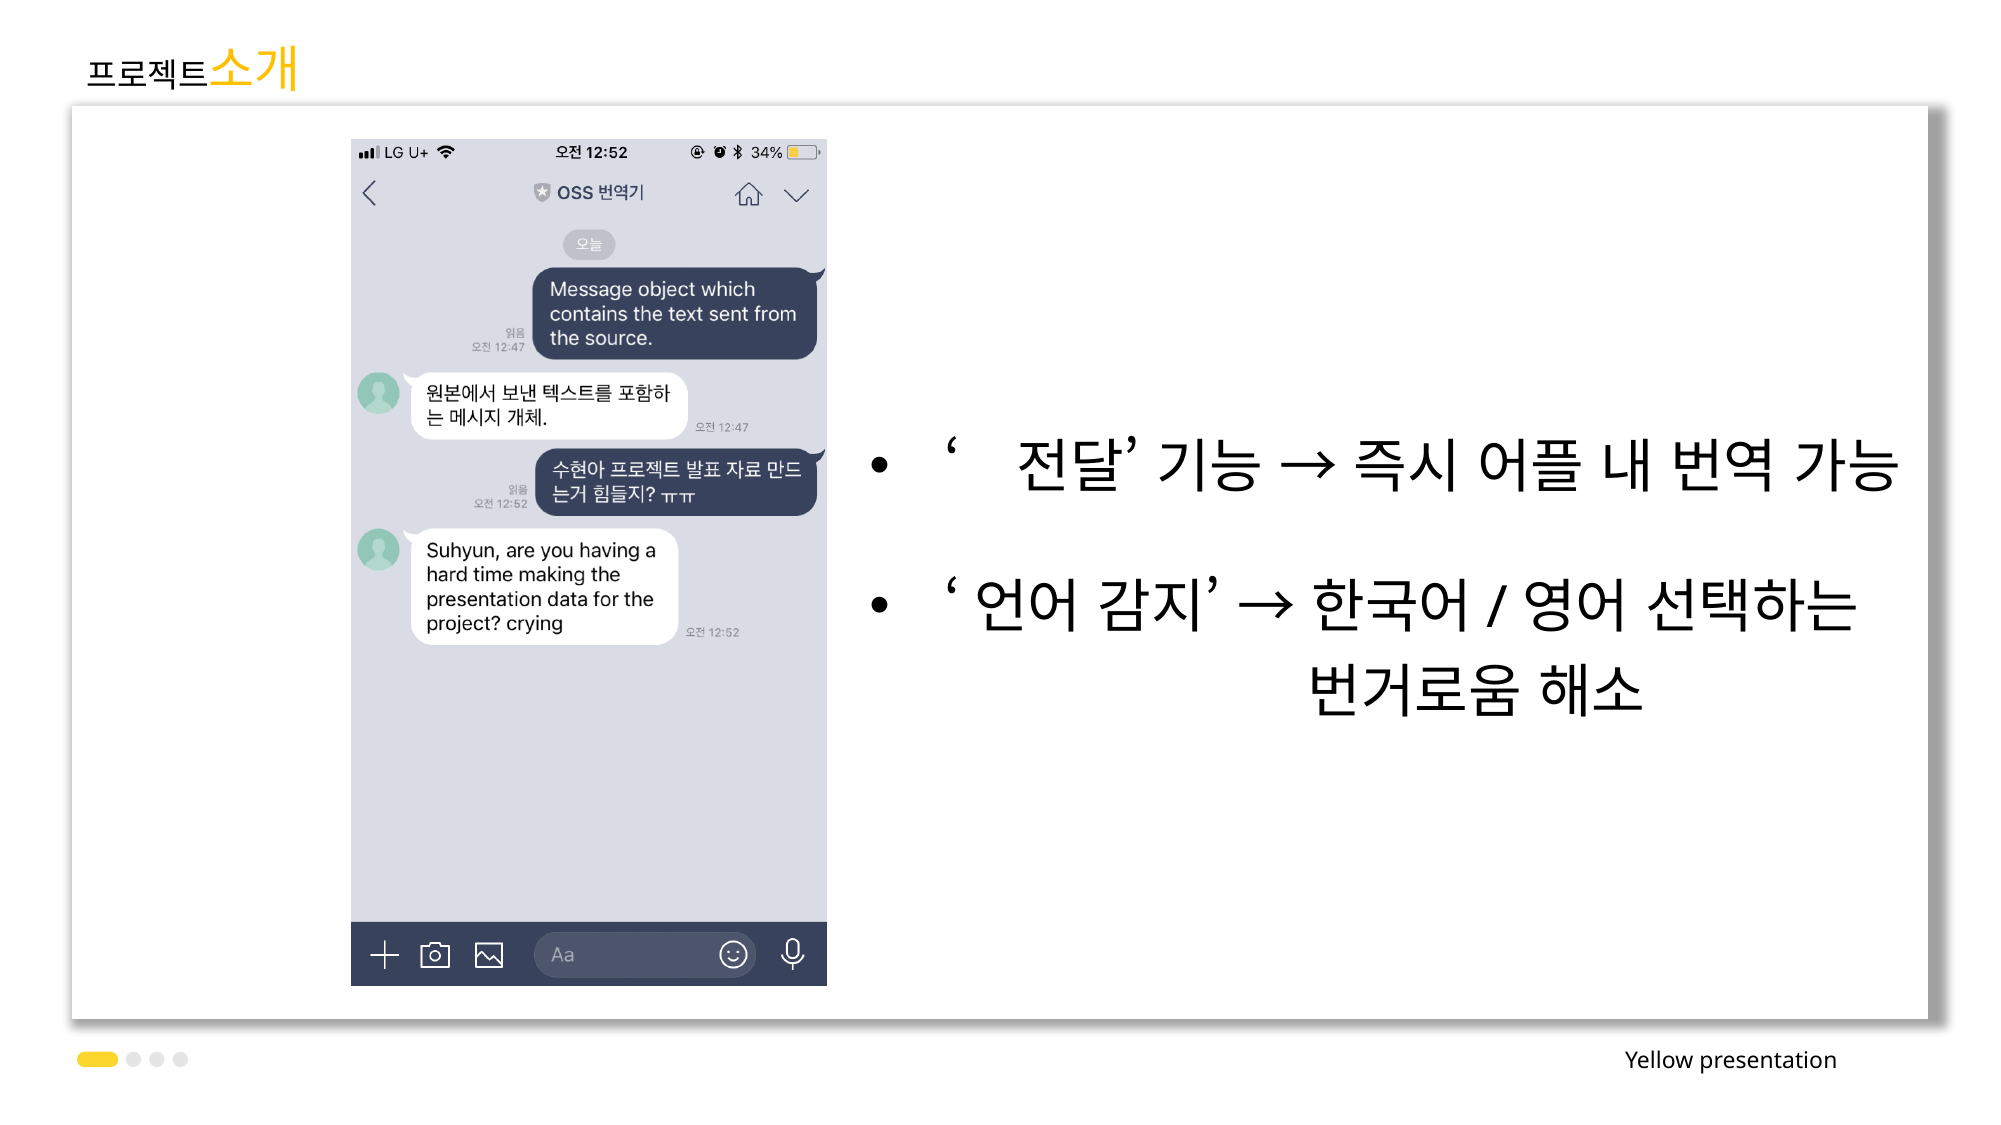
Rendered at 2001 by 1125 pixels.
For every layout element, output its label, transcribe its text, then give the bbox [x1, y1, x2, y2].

text_box 번거로움 해소 [1292, 646, 1660, 732]
text_box 프로젝트소개 [71, 29, 316, 105]
text_box [148, 1050, 166, 1069]
text_box [71, 105, 1929, 1020]
text_box [75, 1050, 120, 1069]
text_box [124, 1050, 143, 1069]
text_box [171, 1050, 190, 1069]
text_box ‘전달’ 기능 → 즉시 어플 내 번역 가능 ‘언어 감지’ → 한국어/영어 선택하는 [854, 422, 1916, 647]
picture [351, 139, 827, 986]
text_box Yellow presentation [1610, 1037, 1853, 1081]
